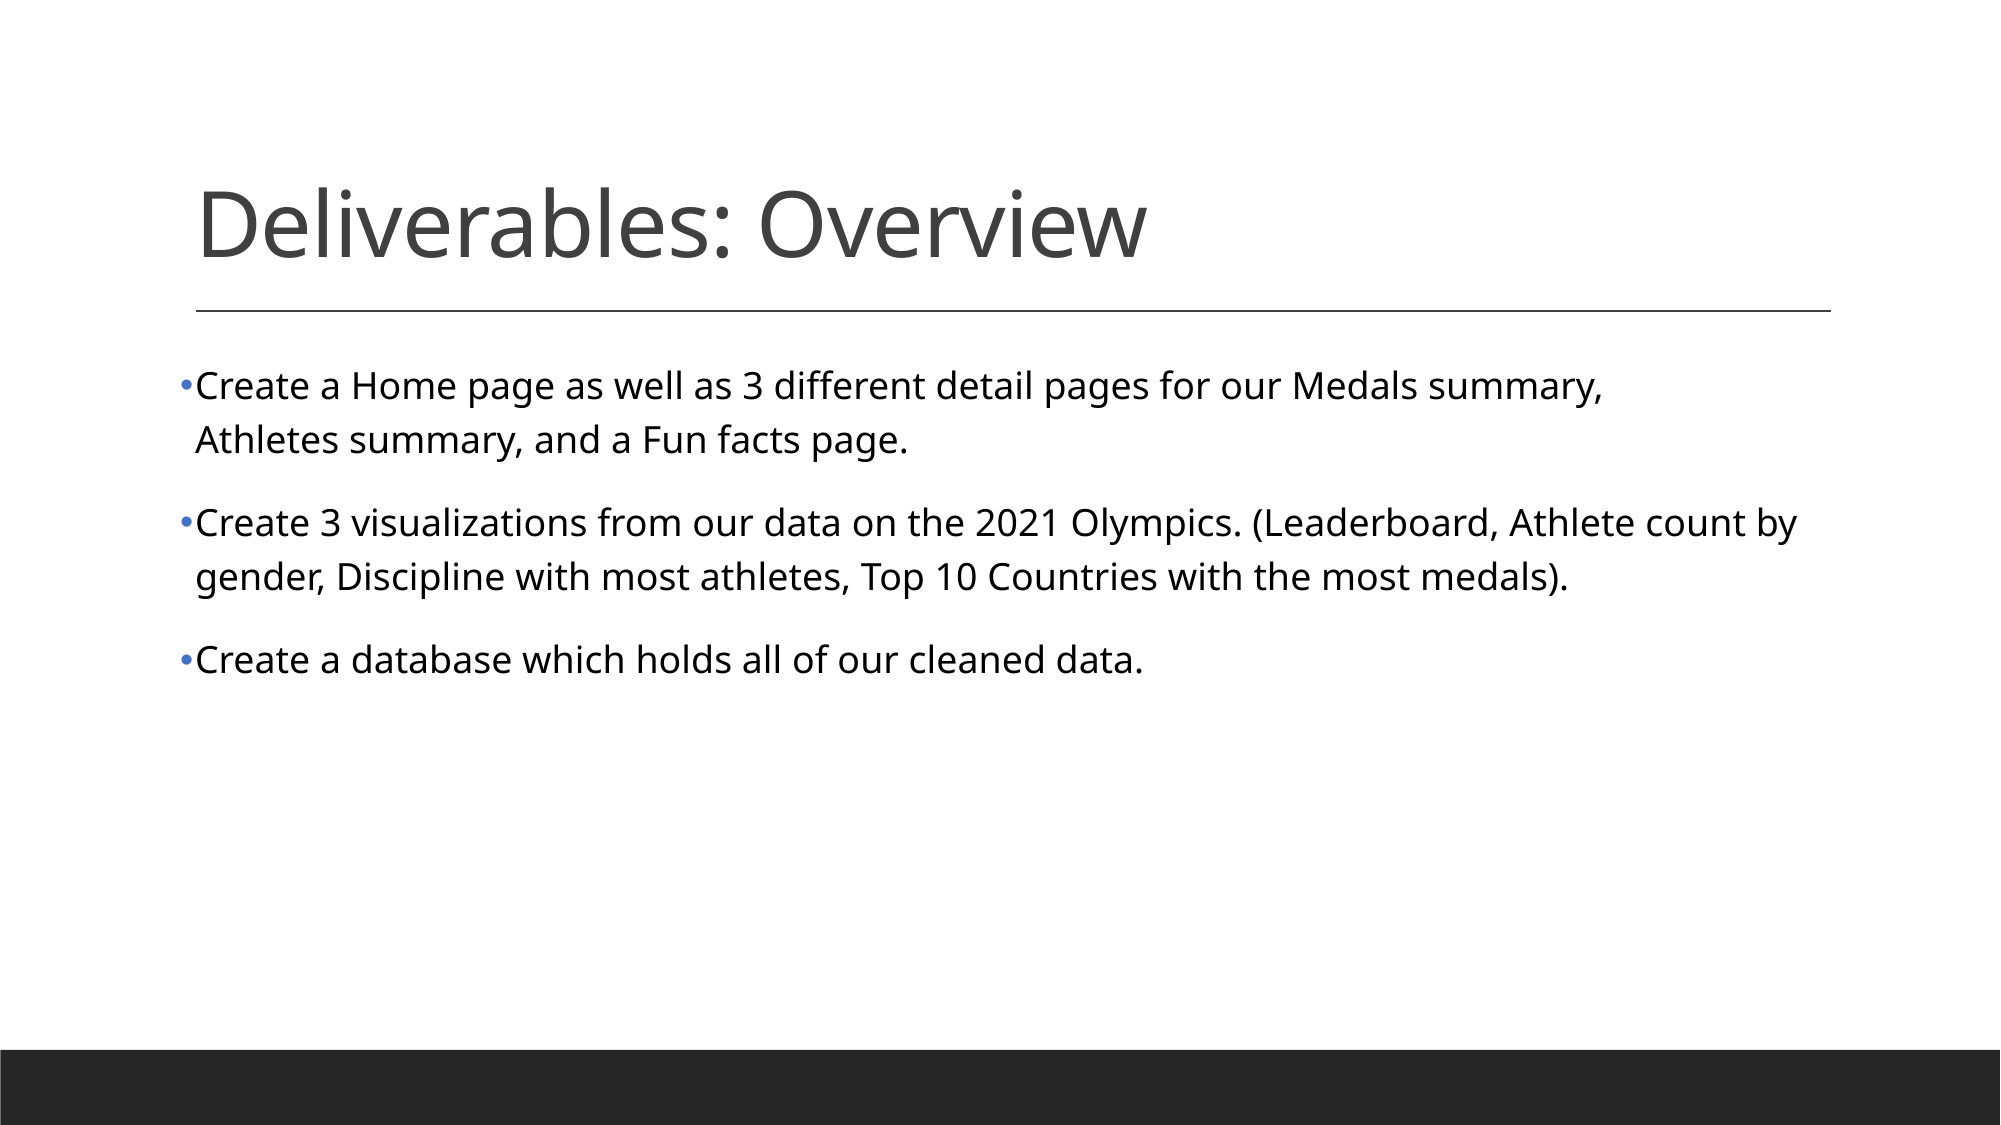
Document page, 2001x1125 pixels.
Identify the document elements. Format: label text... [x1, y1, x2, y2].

list Create a Home page as well as 3 different detail pages for our Medals summary, Athletes summary, and a Fun facts page. Create 3 visualizations from our data on the 2021 Olympics. (Leaderboard, Athlete count by gender, Discipline with most athletes, Top 10 Countries with the most medals). Create a database which holds all of our cleaned data. [180, 345, 1830, 963]
title Deliverables: Overview [180, 47, 1830, 285]
